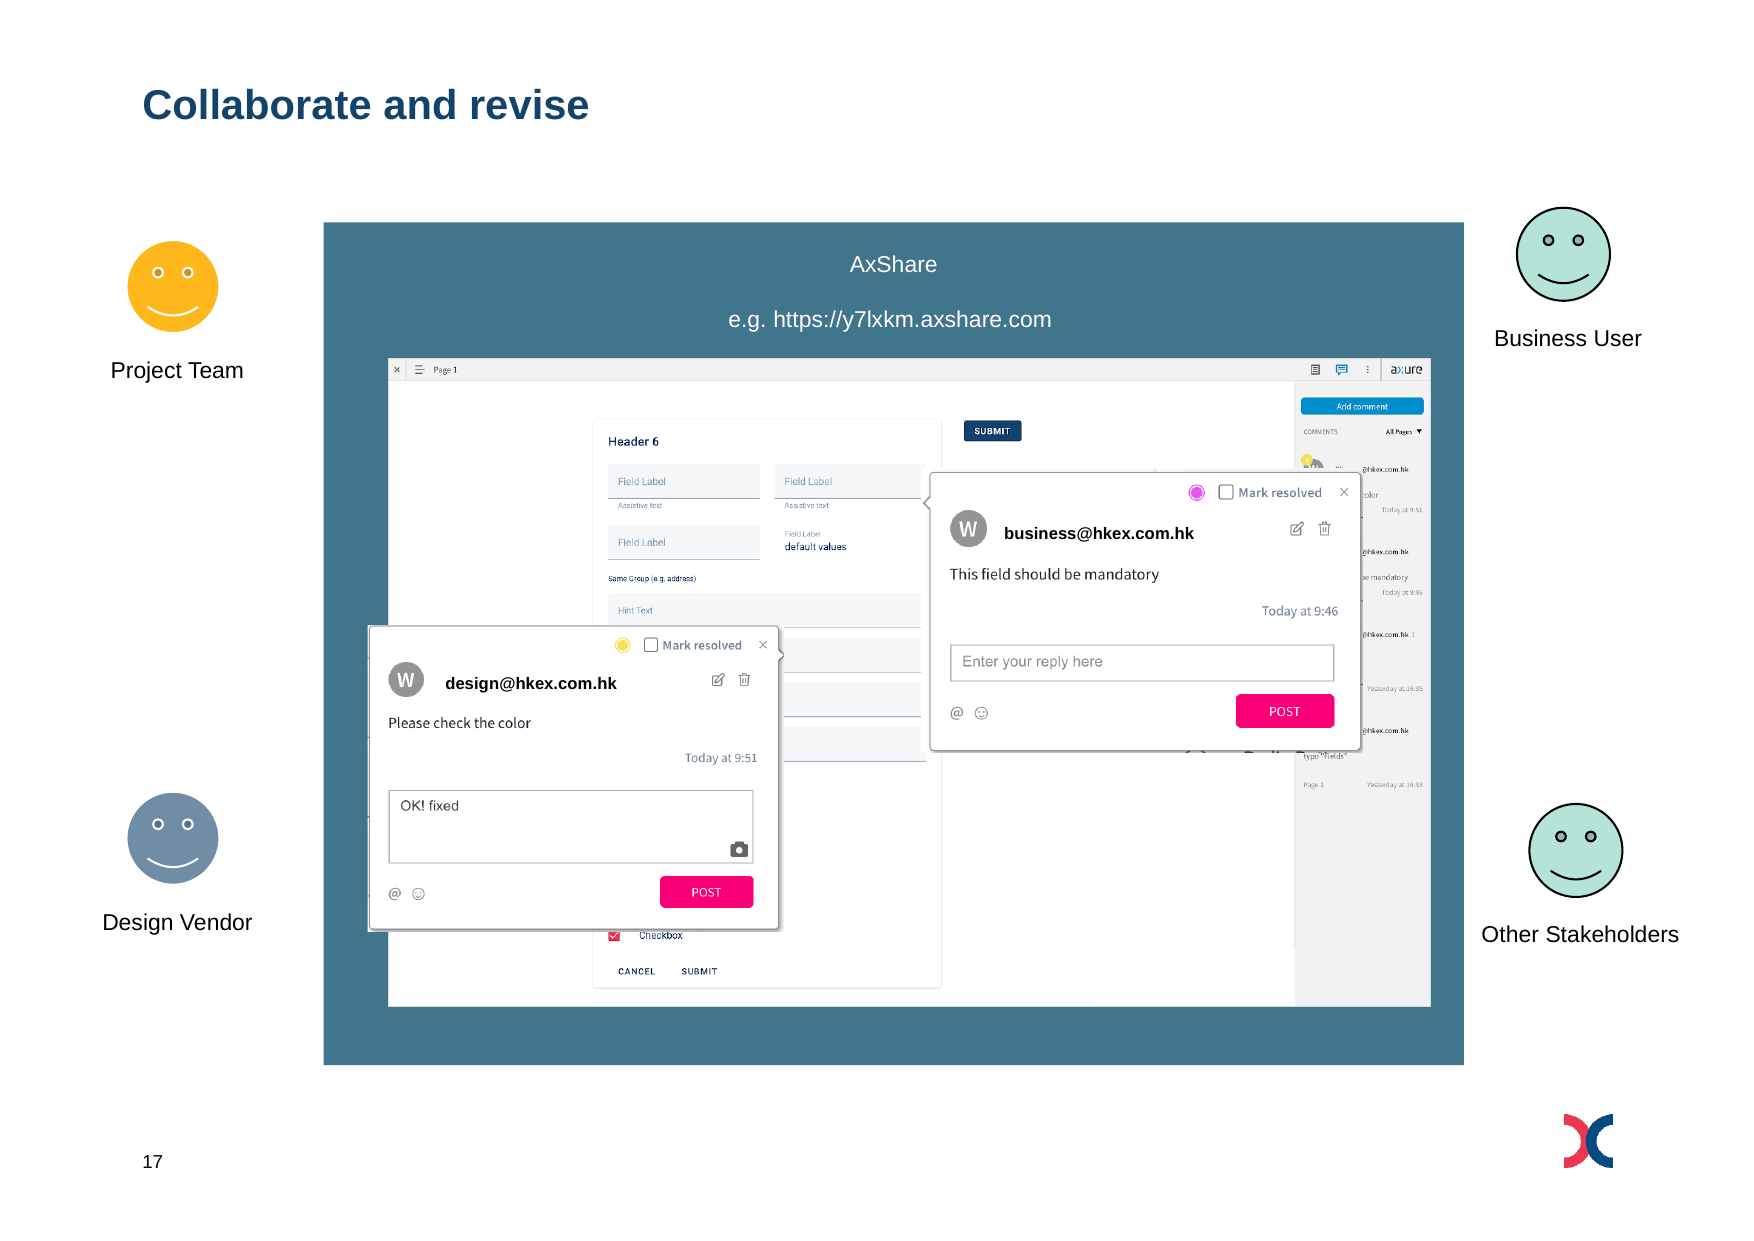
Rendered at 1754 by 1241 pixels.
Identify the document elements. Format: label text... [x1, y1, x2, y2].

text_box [1529, 803, 1632, 948]
slide_number 17 [142, 1140, 245, 1172]
text_box AxShare e.g. https://y7lxkm.axshare.com [323, 222, 1464, 1066]
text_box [921, 468, 1363, 753]
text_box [126, 791, 229, 935]
title Collaborate and revise [142, 72, 1676, 208]
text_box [126, 239, 229, 384]
picture [1564, 1114, 1613, 1168]
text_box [367, 625, 785, 932]
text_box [1516, 207, 1620, 351]
picture [388, 358, 1431, 1007]
